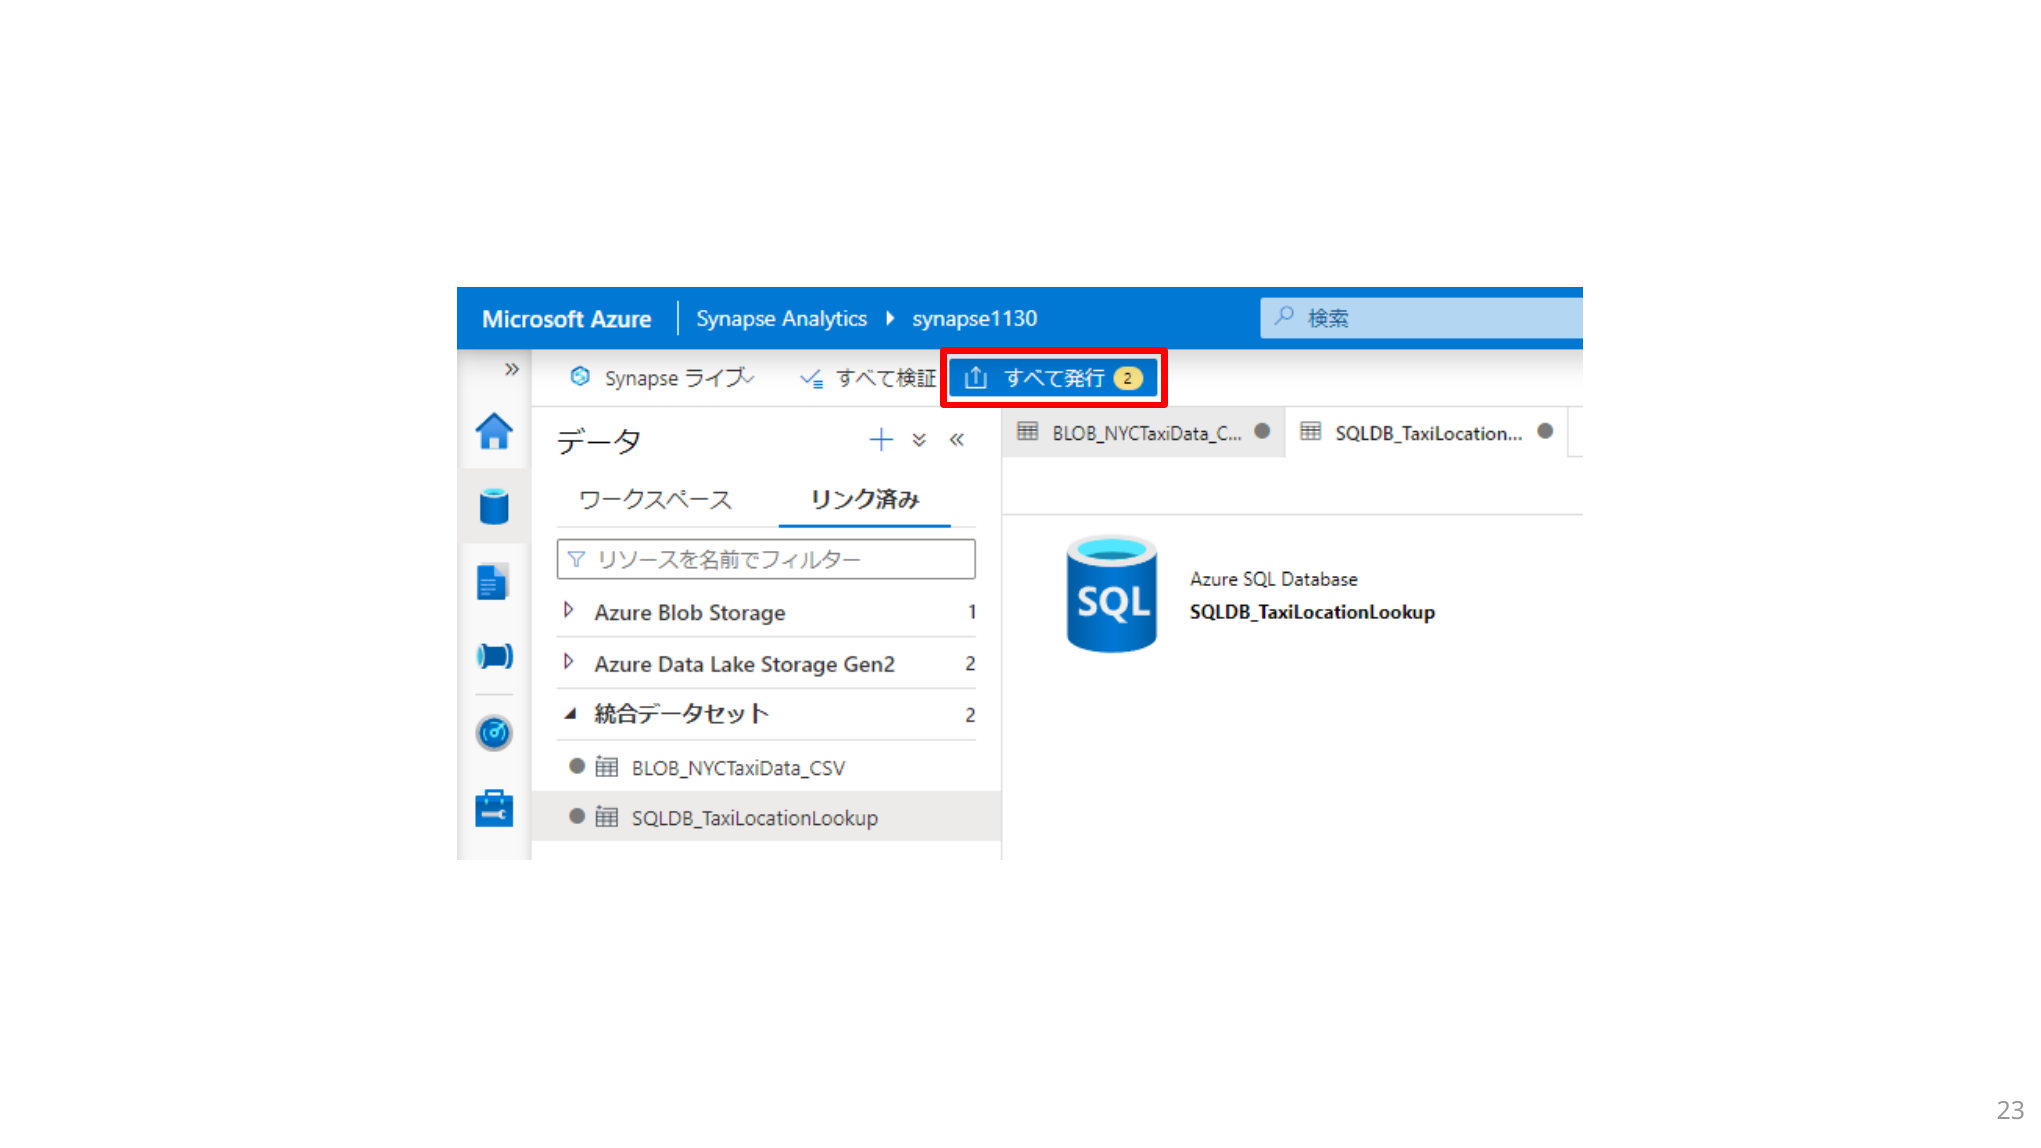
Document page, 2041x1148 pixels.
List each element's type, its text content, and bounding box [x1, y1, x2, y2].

slide_number 23 [1581, 1081, 2041, 1143]
picture [457, 287, 1583, 860]
